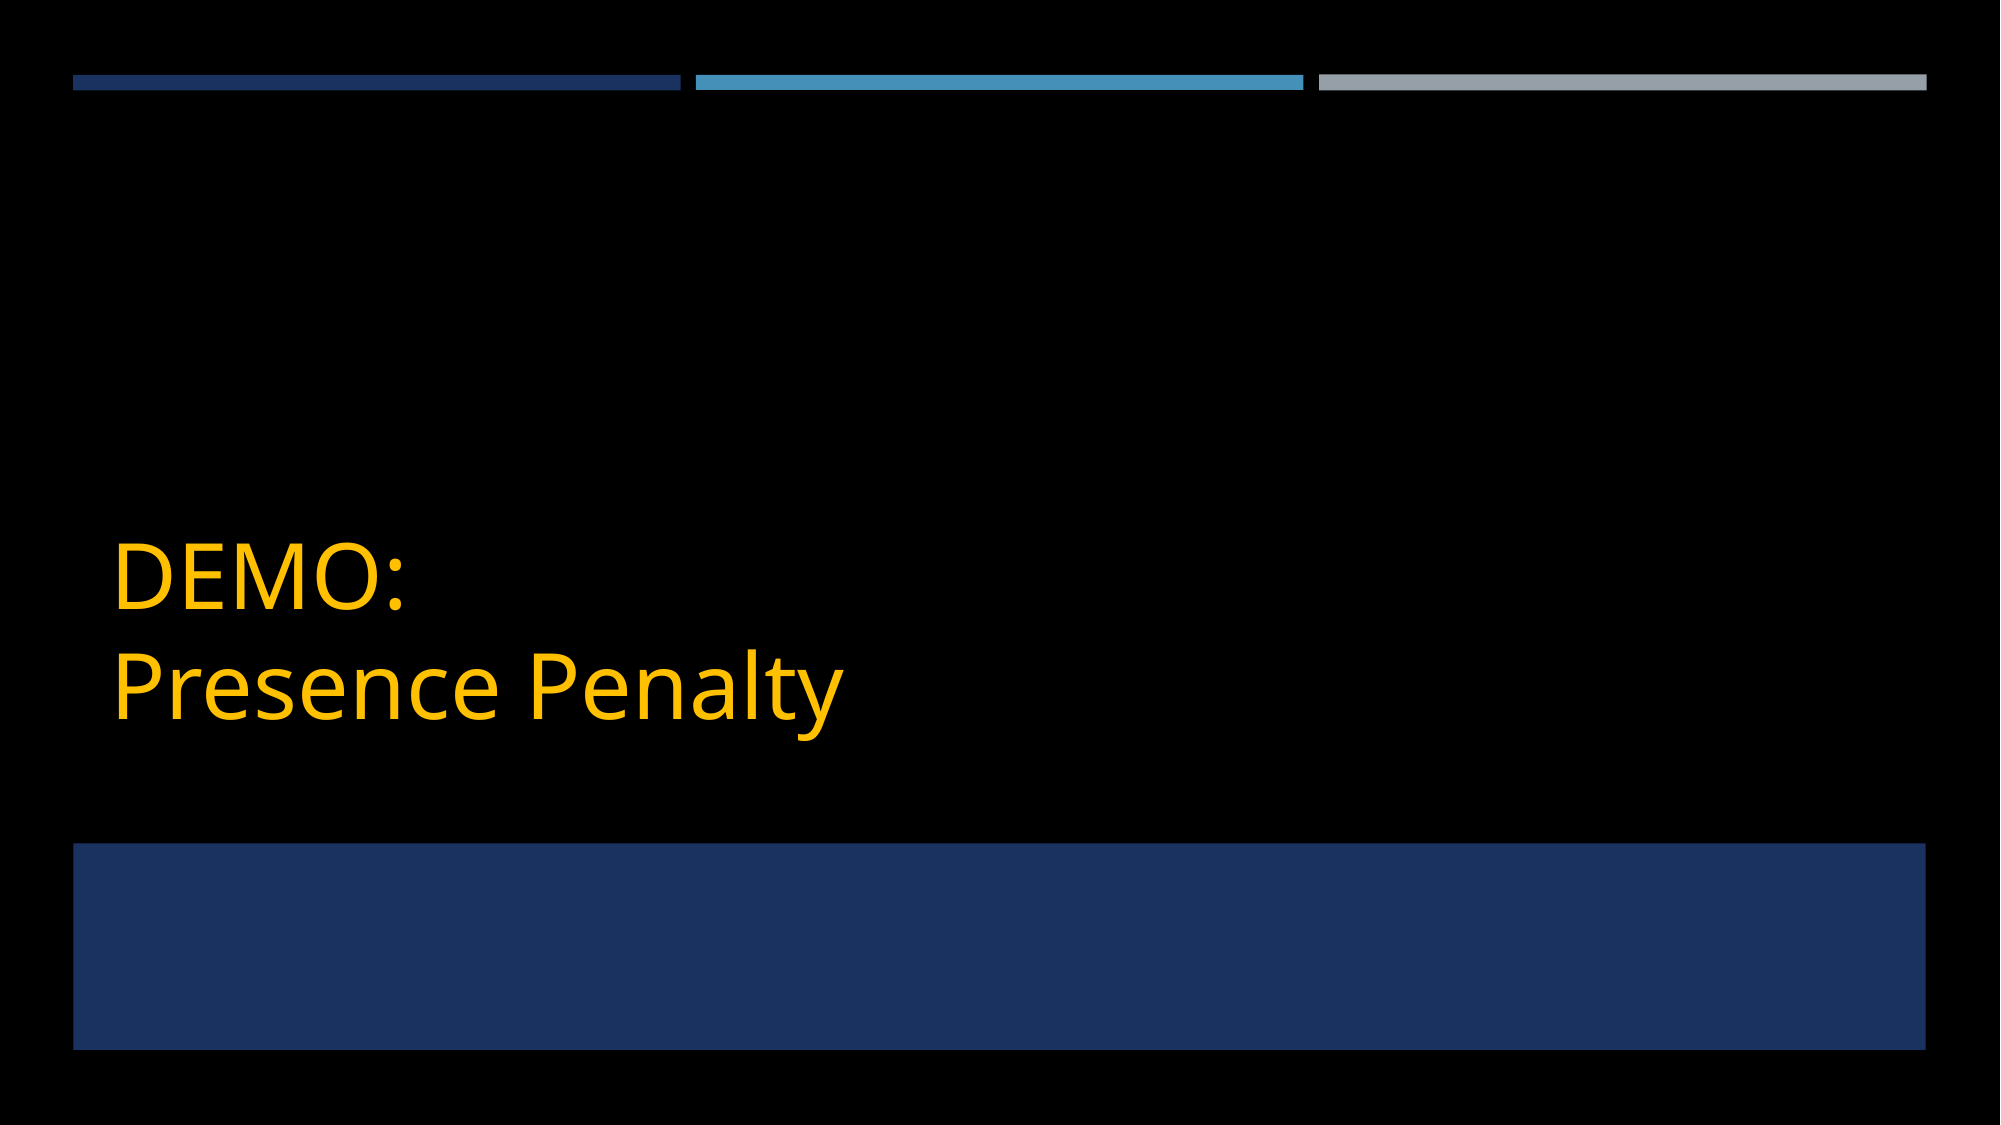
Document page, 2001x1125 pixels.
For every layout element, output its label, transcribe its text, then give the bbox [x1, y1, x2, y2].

title DEMO: Presence Penalty [95, 499, 1905, 745]
